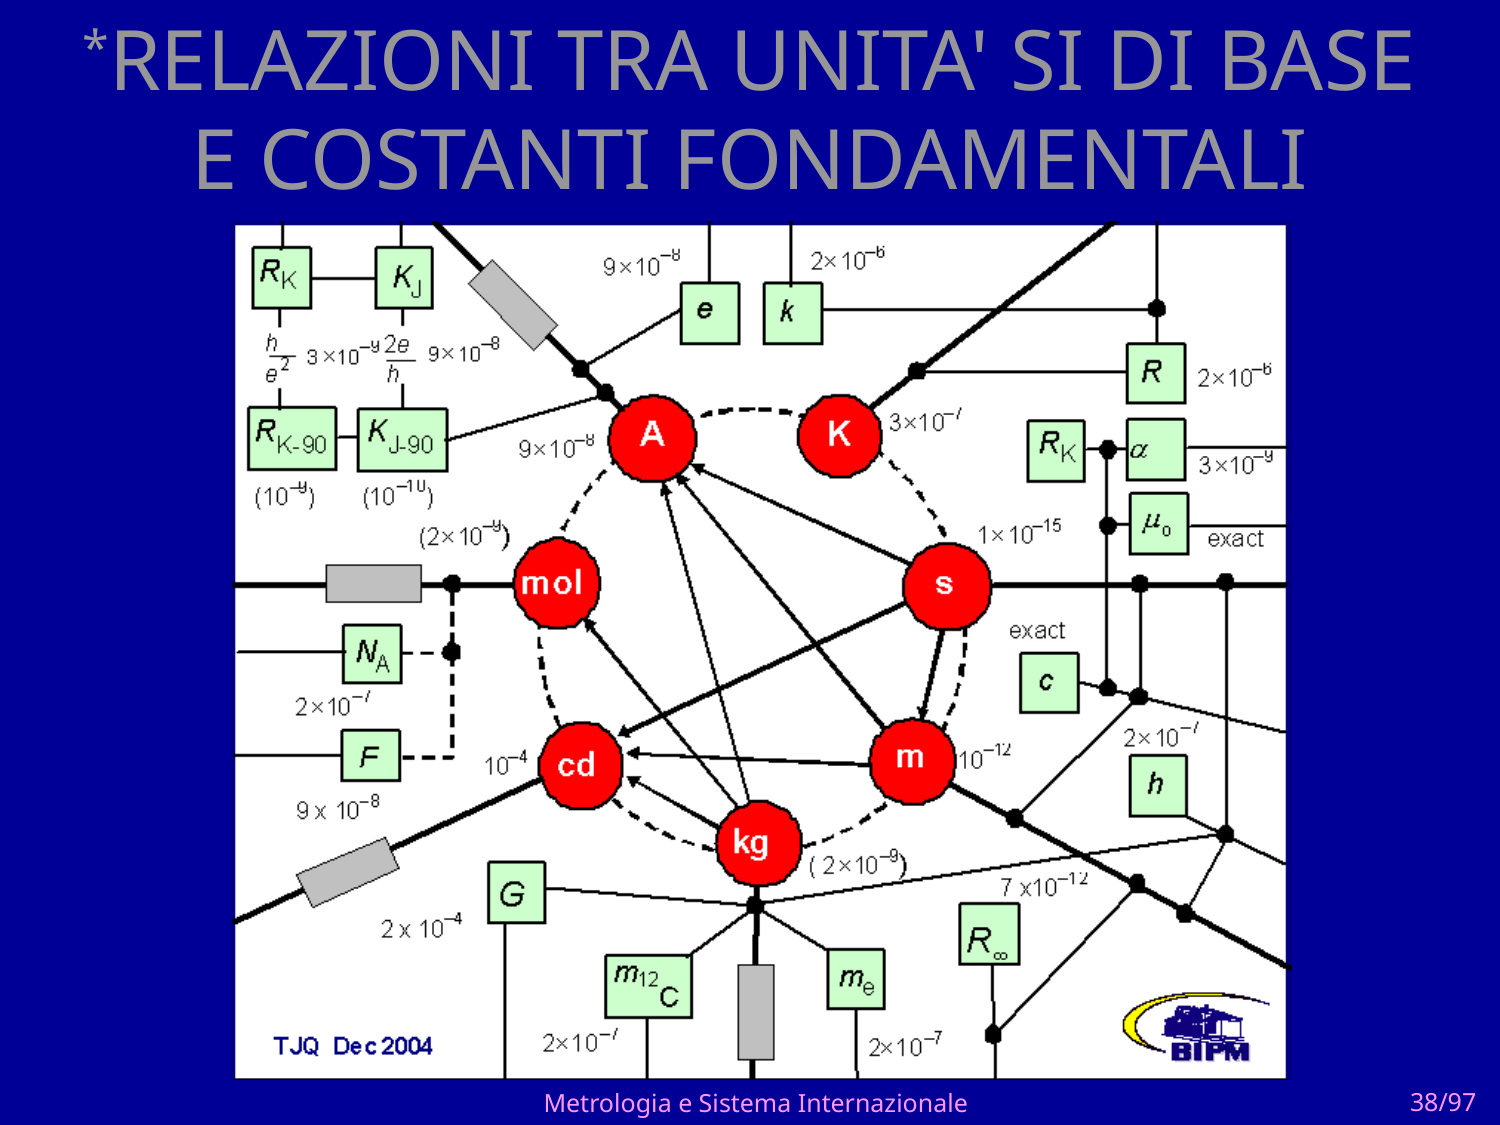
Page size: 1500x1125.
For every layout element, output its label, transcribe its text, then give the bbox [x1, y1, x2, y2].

footer Metrologia e Sistema Internazionale [119, 1086, 1393, 1125]
picture [231, 221, 1292, 1080]
title *RELAZIONI TRA UNITA' SI DI BASE E COSTANTI FONDAMENTALI [0, 0, 1500, 214]
